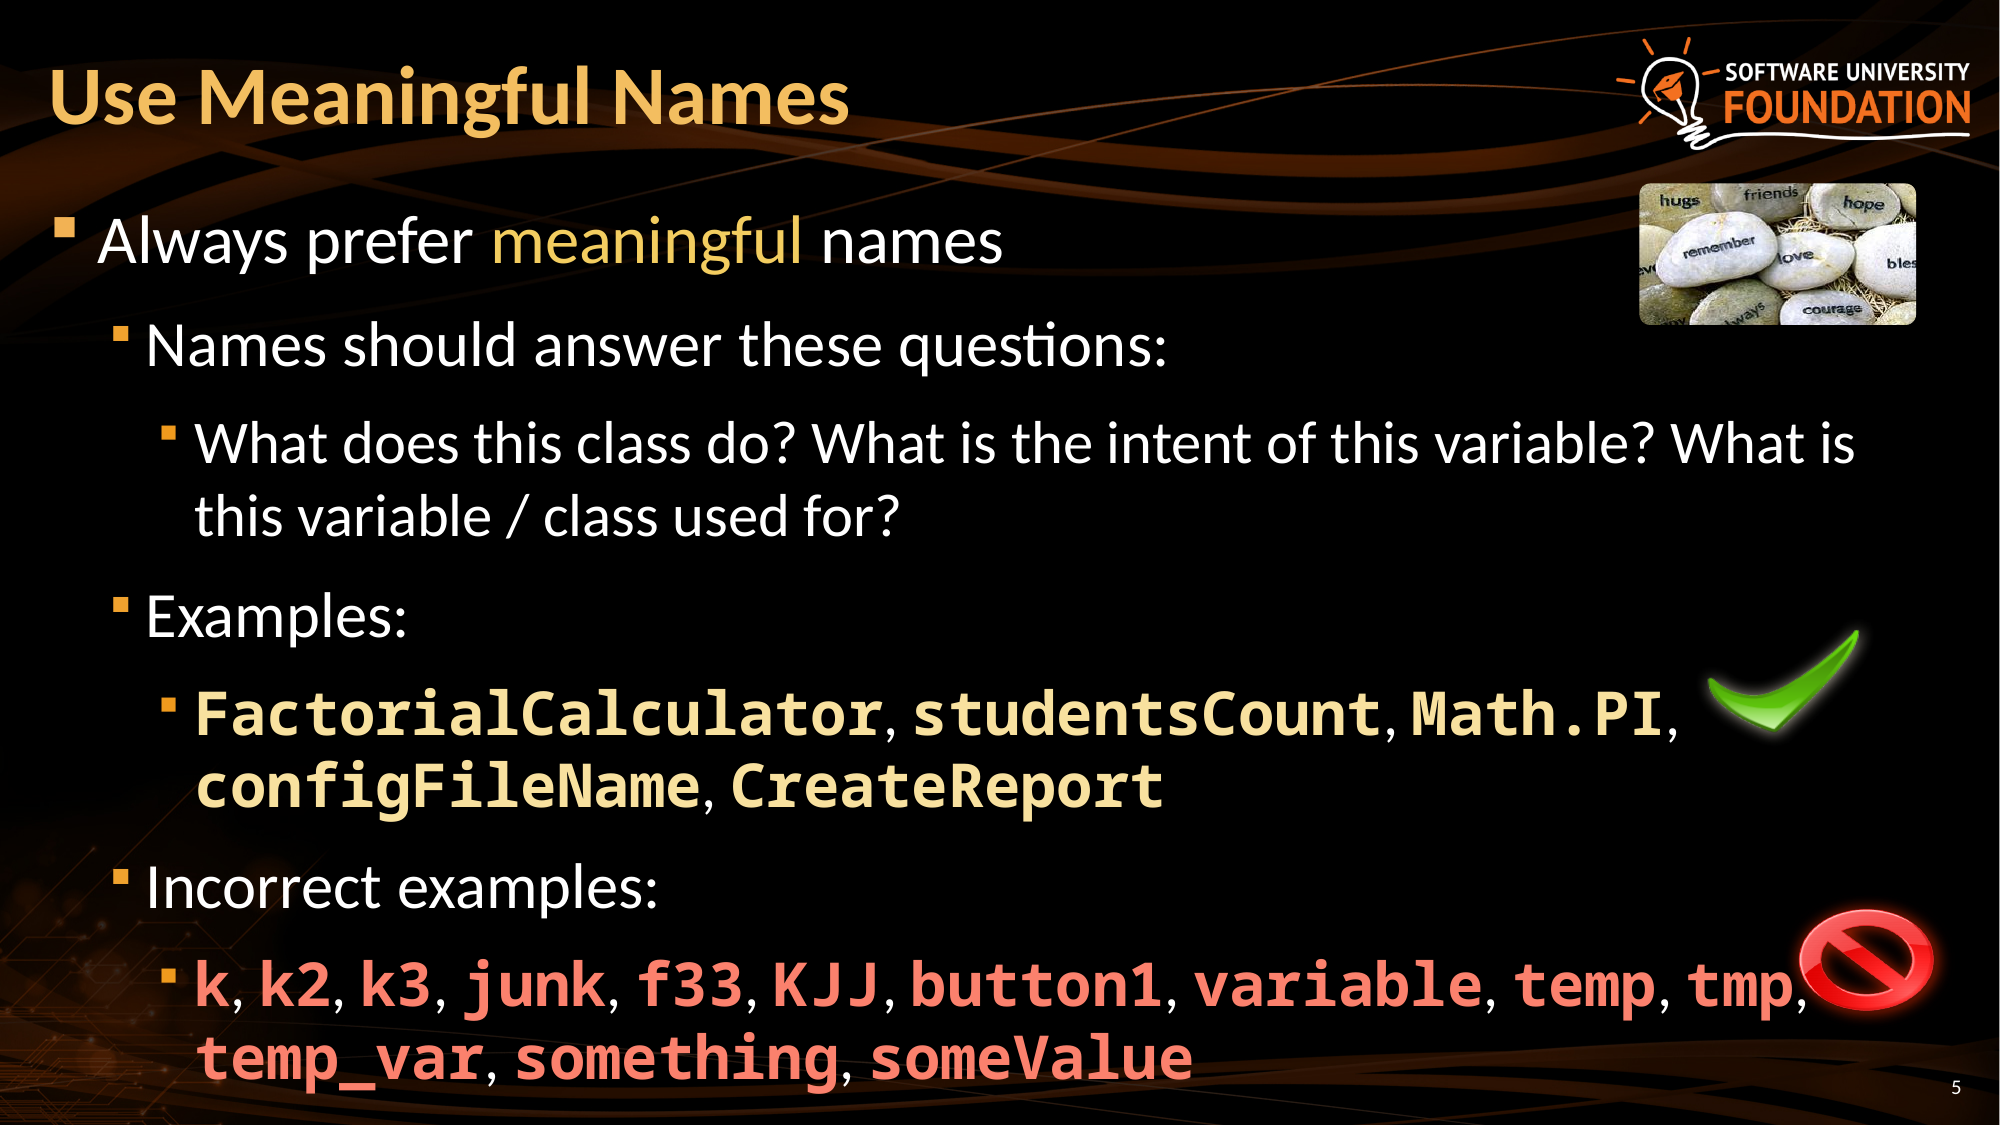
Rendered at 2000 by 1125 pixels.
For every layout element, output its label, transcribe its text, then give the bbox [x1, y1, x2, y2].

title Use Meaningful Names [30, 6, 1602, 189]
text_box class LinkedList { public int flag { get; set; } } [1685, 611, 1871, 755]
slide_number 25 [1681, 607, 1875, 758]
picture [0, 0, 2000, 1125]
list Always prefer meaningful names Names should answer these questions: What does this class do? What is the intent of this variable? What is this variable / class used for? Examples: FactorialCalculator, studentsCount, Math.PI, configFileName, CreateReport Incorrect examples: k, k2, k3, junk, f33, KJJ, button1, variable, temp, tmp, temp_var, something, someValue [31, 188, 1968, 1103]
